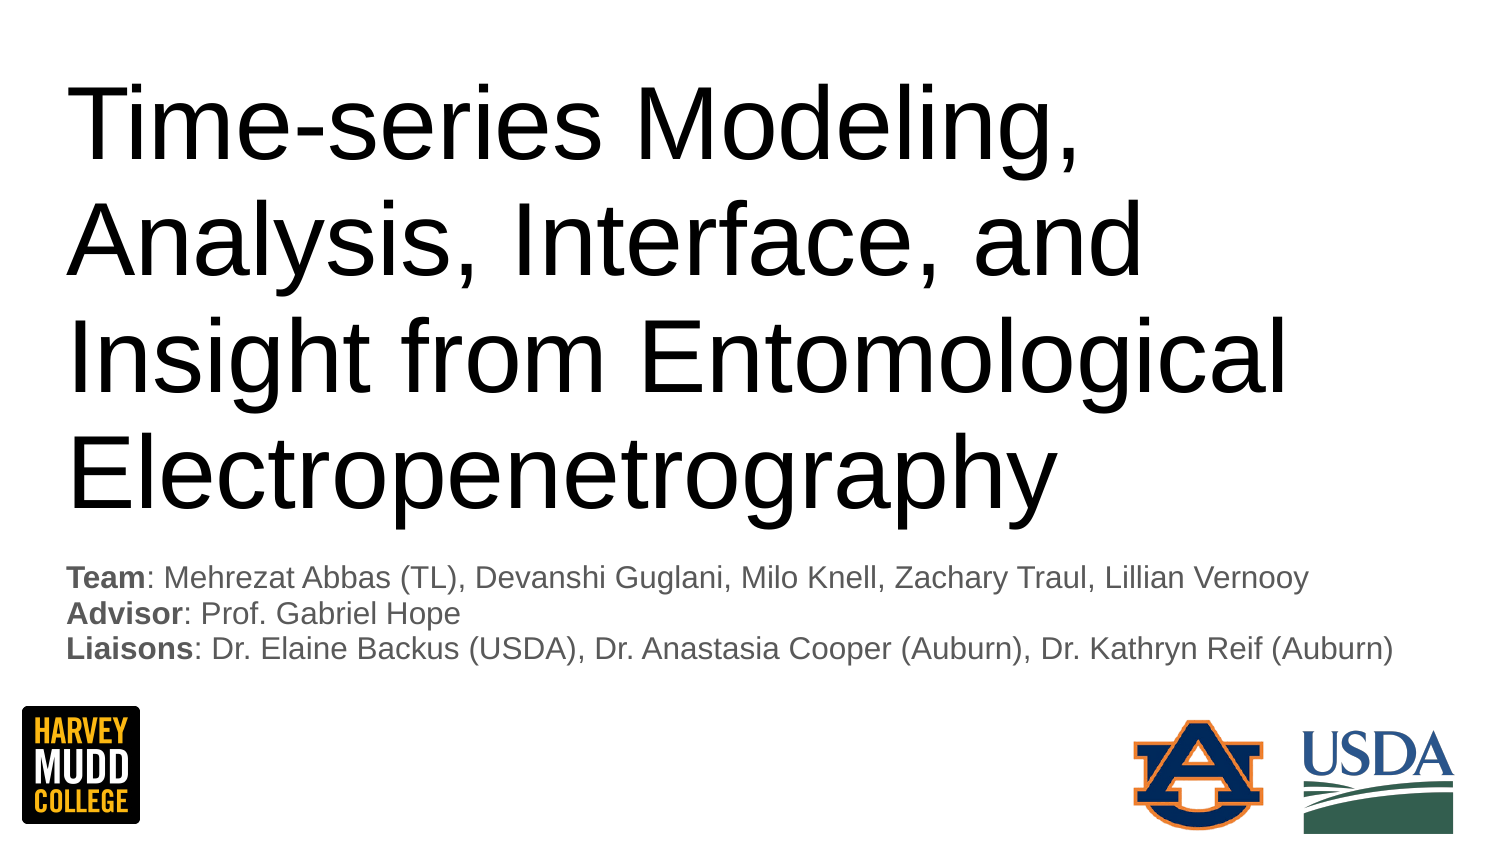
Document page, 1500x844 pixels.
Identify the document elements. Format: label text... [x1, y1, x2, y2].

picture [1110, 686, 1287, 844]
picture [21, 705, 140, 824]
title Time-series Modeling, Analysis, Interface, and Insight from Entomological Electropenetrography [51, 49, 1449, 545]
subtitle Team: Mehrezat Abbas (TL), Devanshi Guglani, Milo Knell, Zachary Traul, Lillian Vernooy Advisor: Prof. Gabriel Hope Liaisons: Dr. Elaine Backus (USDA), Dr. Anastasia Cooper (Auburn), Dr. Kathryn Reif (Auburn) [51, 545, 1449, 707]
picture [1290, 694, 1467, 844]
